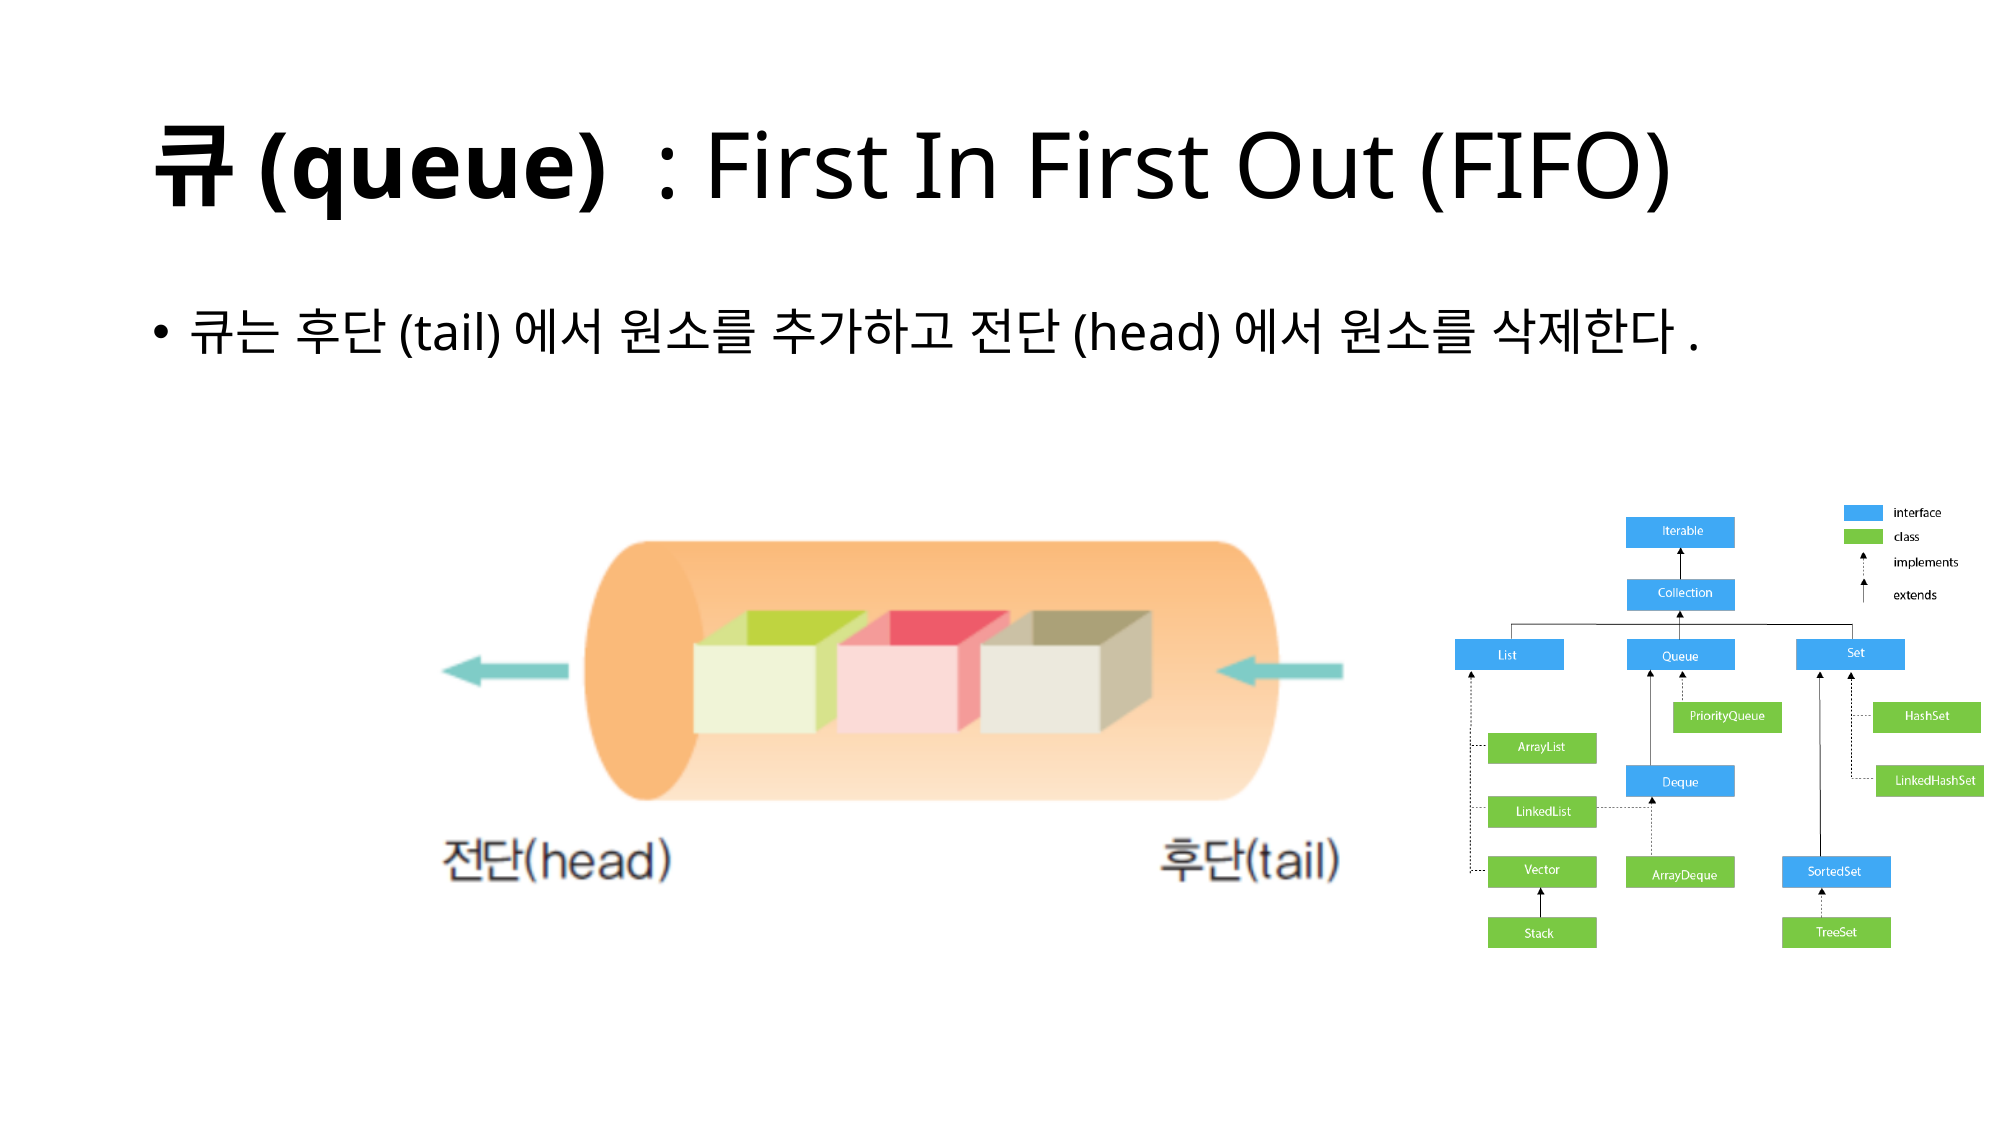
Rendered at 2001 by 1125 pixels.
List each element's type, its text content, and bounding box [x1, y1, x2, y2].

list 큐는 후단(tail)에서 원소를 추가하고 전단(head)에서 원소를 삭제한다. ​ [137, 299, 1863, 1014]
picture [364, 483, 1984, 948]
title 큐(queue)​ : First In First Out (FIFO) [137, 59, 1863, 278]
